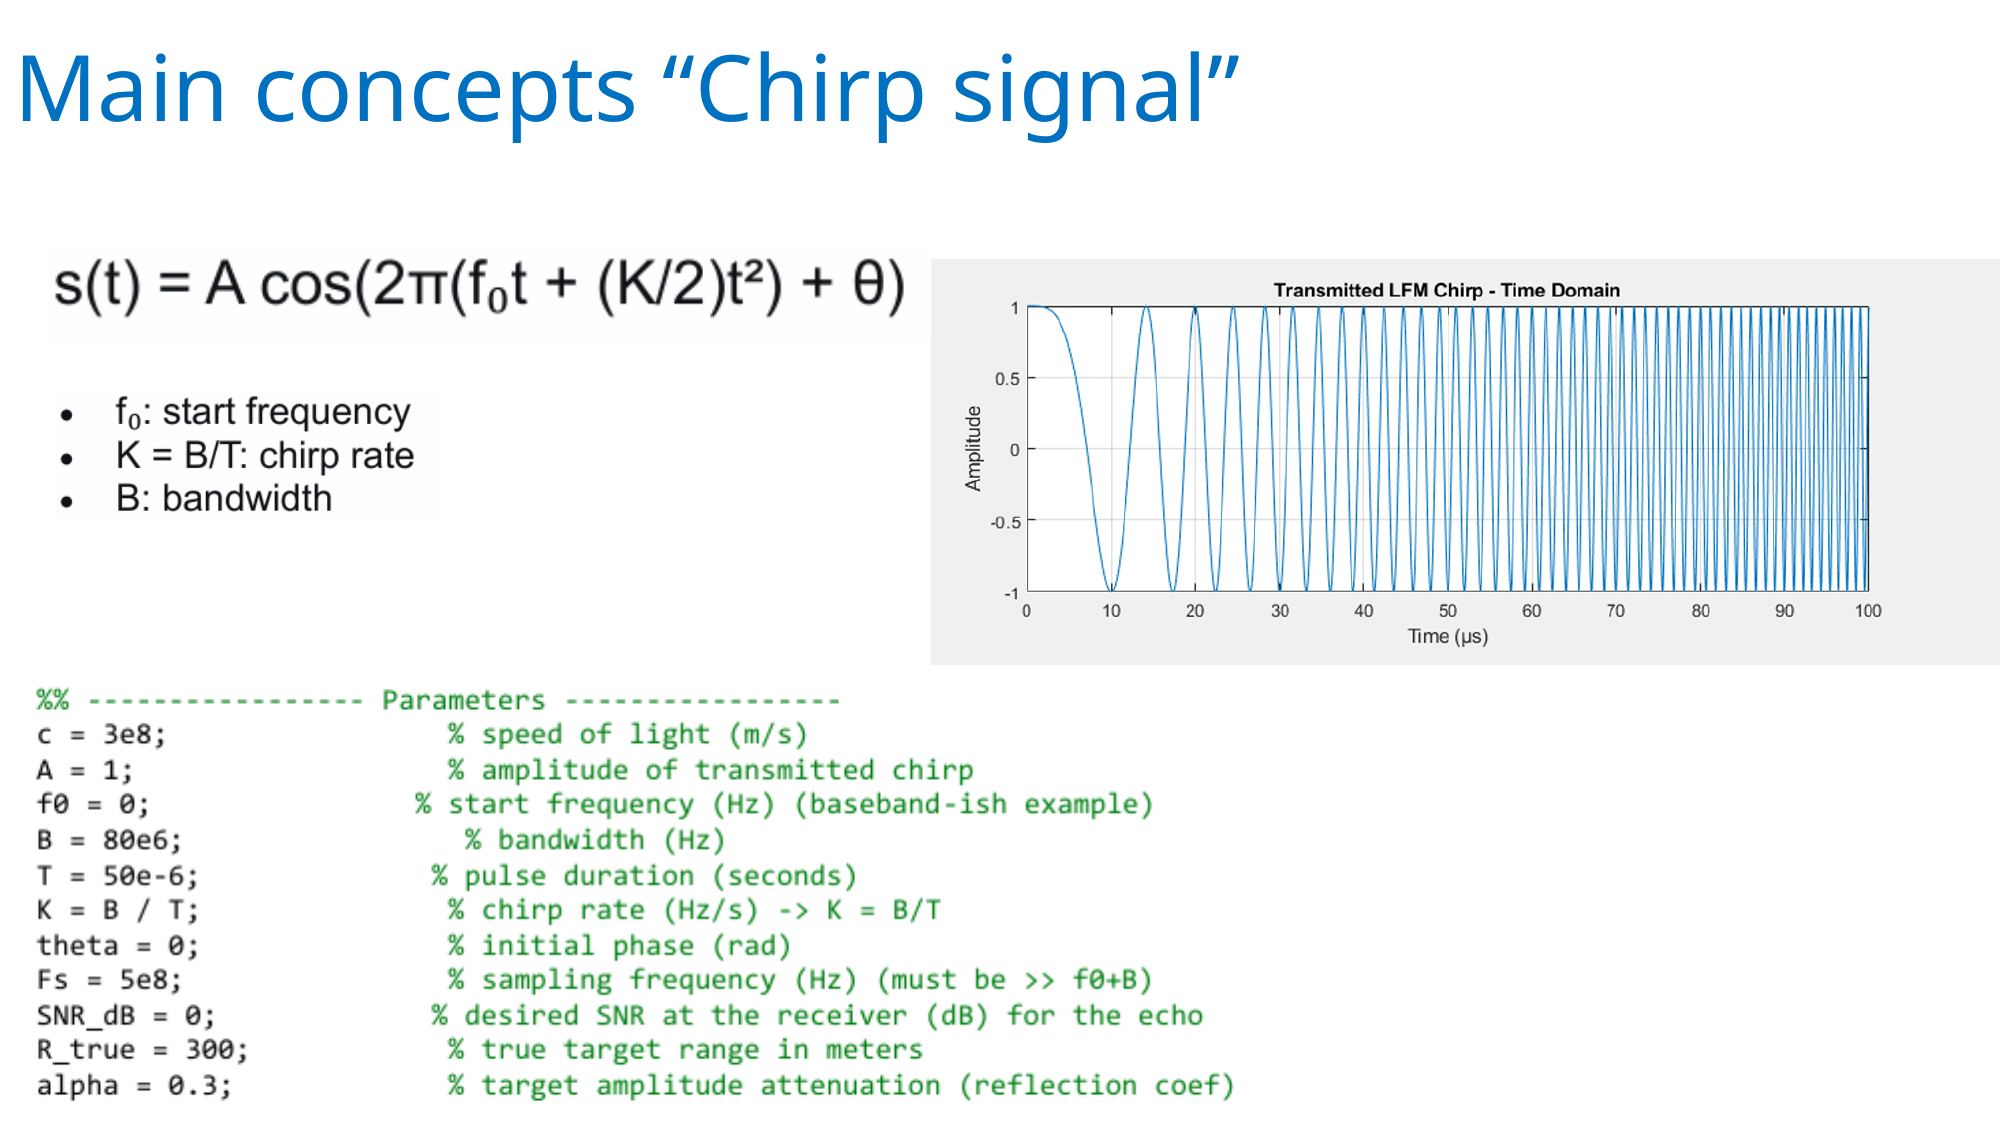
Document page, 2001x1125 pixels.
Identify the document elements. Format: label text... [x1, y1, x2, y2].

picture [19, 237, 2000, 665]
picture [46, 379, 441, 536]
title Main concepts “Chirp signal” [0, 0, 2000, 185]
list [20, 663, 1269, 1125]
